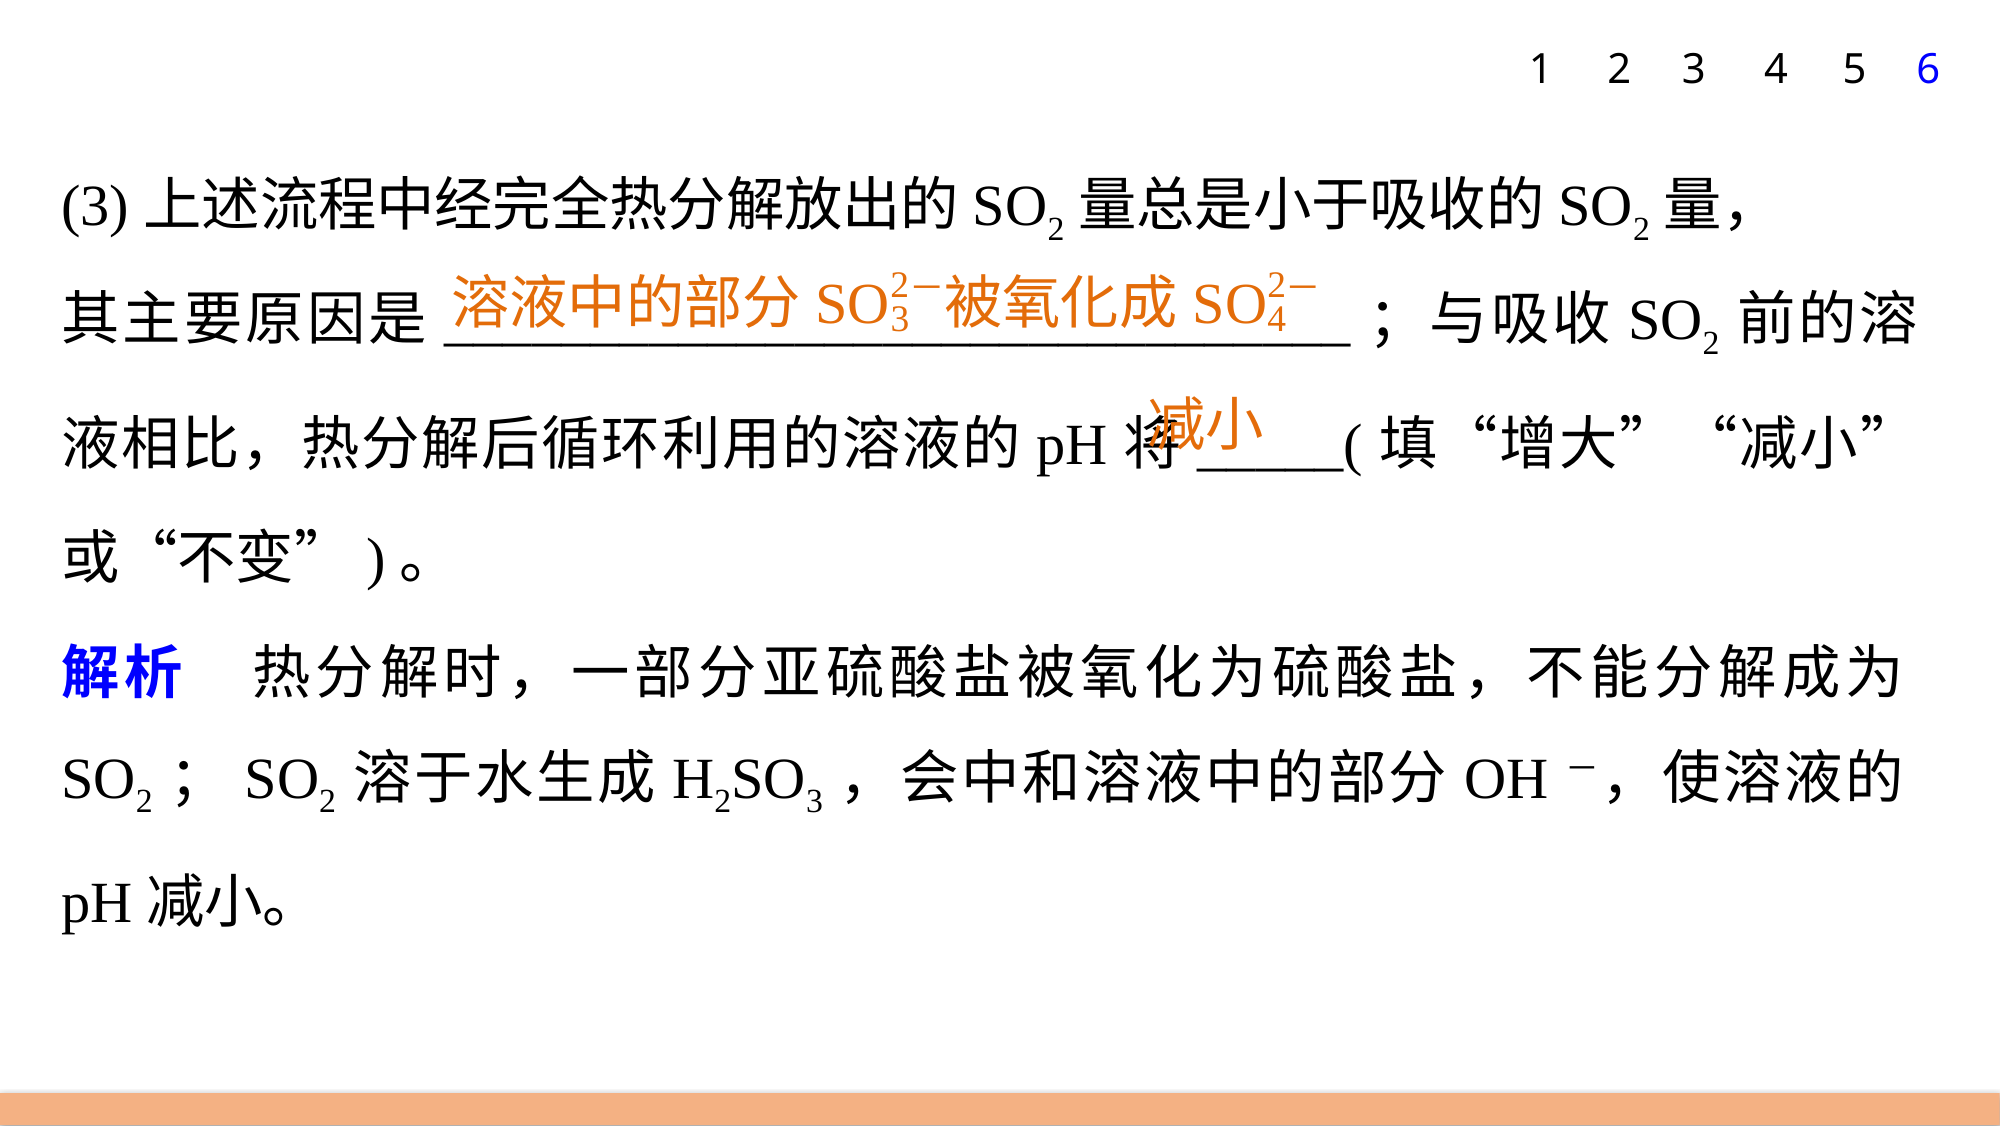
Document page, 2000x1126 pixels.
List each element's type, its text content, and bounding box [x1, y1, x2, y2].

text_box 6 [1899, 19, 1961, 114]
text_box [0, 1092, 2000, 1126]
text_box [451, 255, 1355, 364]
text_box (3)上述流程中经完全热分解放出的SO2量总是小于吸收的SO2量， 其主要原因是_______________________________；与吸收SO2前的溶液相比，热分解后循环利用的溶液的pH将_____(填“增大”“减小”或“不变”)。 解析 热分解时，一部分亚硫酸盐被氧化为硫酸盐，不能分解成为SO2；SO2溶于水生成H2SO3，会中和溶液中的部分OH－，使溶液的pH减小。 [46, 124, 1933, 942]
text_box 1 [1507, 19, 1573, 114]
text_box 4 [1743, 19, 1809, 114]
text_box 3 [1668, 19, 1726, 114]
text_box 5 [1825, 19, 1887, 114]
text_box 减小 [1132, 379, 1279, 465]
text_box 2 [1590, 19, 1652, 114]
